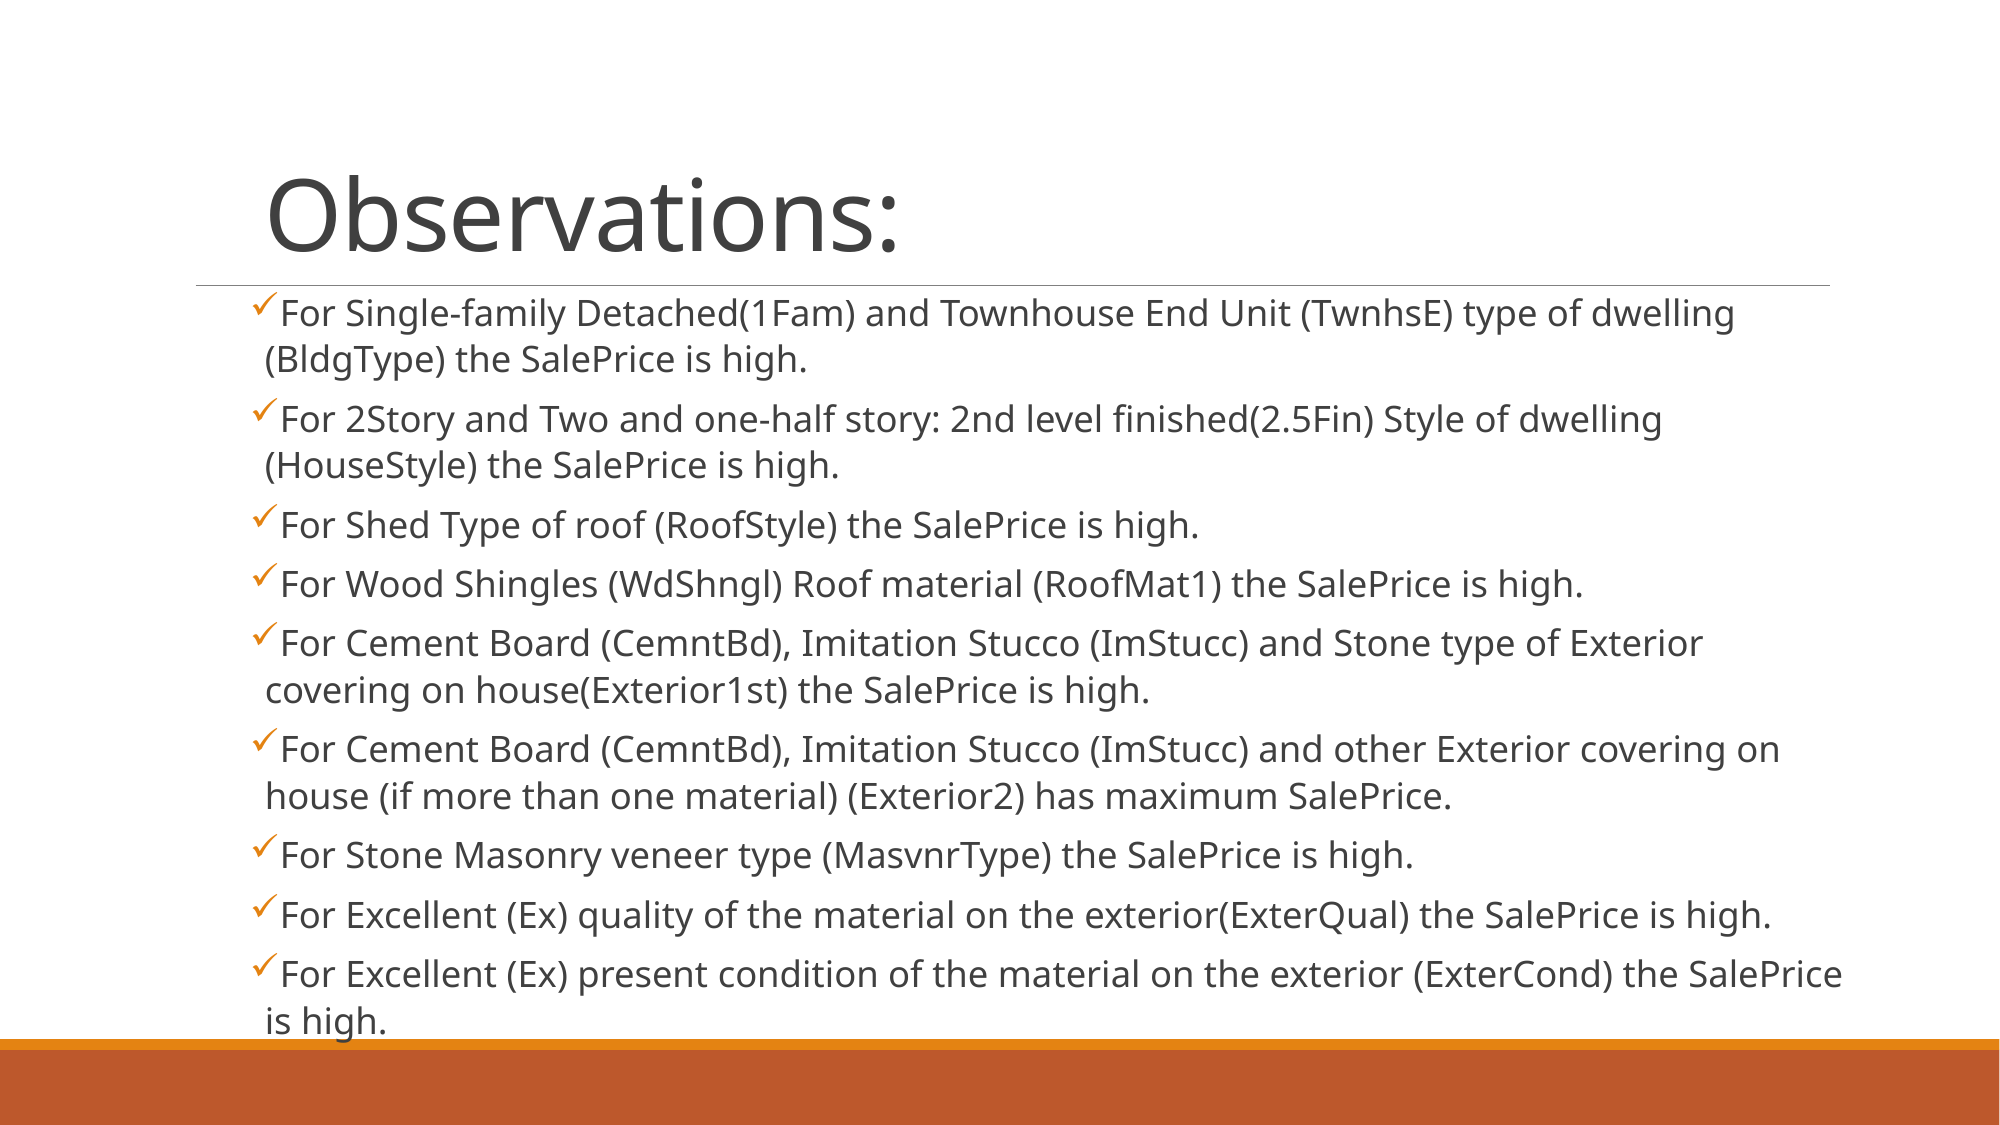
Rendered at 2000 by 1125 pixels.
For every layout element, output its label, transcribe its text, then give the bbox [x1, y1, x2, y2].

title Observations: [249, 62, 1863, 278]
list For Single-family Detached(1Fam) and Townhouse End Unit (TwnhsE) type of dwelling (BldgType) the SalePrice is high. For 2Story and Two and one-half story: 2nd level finished(2.5Fin) Style of dwelling (HouseStyle) the SalePrice is high. For Shed Type of roof (RoofStyle) the SalePrice is high. For Wood Shingles (WdShngl) Roof material (RoofMat1) the SalePrice is high. For Cement Board (CemntBd), Imitation Stucco (ImStucc) and Stone type of Exterior covering on house(Exterior1st) the SalePrice is high. For Cement Board (CemntBd), Imitation Stucco (ImStucc) and other Exterior covering on house (if more than one material) (Exterior2) has maximum SalePrice. For Stone Masonry veneer type (MasvnrType) the SalePrice is high. For Excellent (Ex) quality of the material on the exterior(ExterQual) the SalePrice is high. For Excellent (Ex) present condition of the material on the exterior (ExterCond) the SalePrice is high. [249, 278, 1863, 1118]
